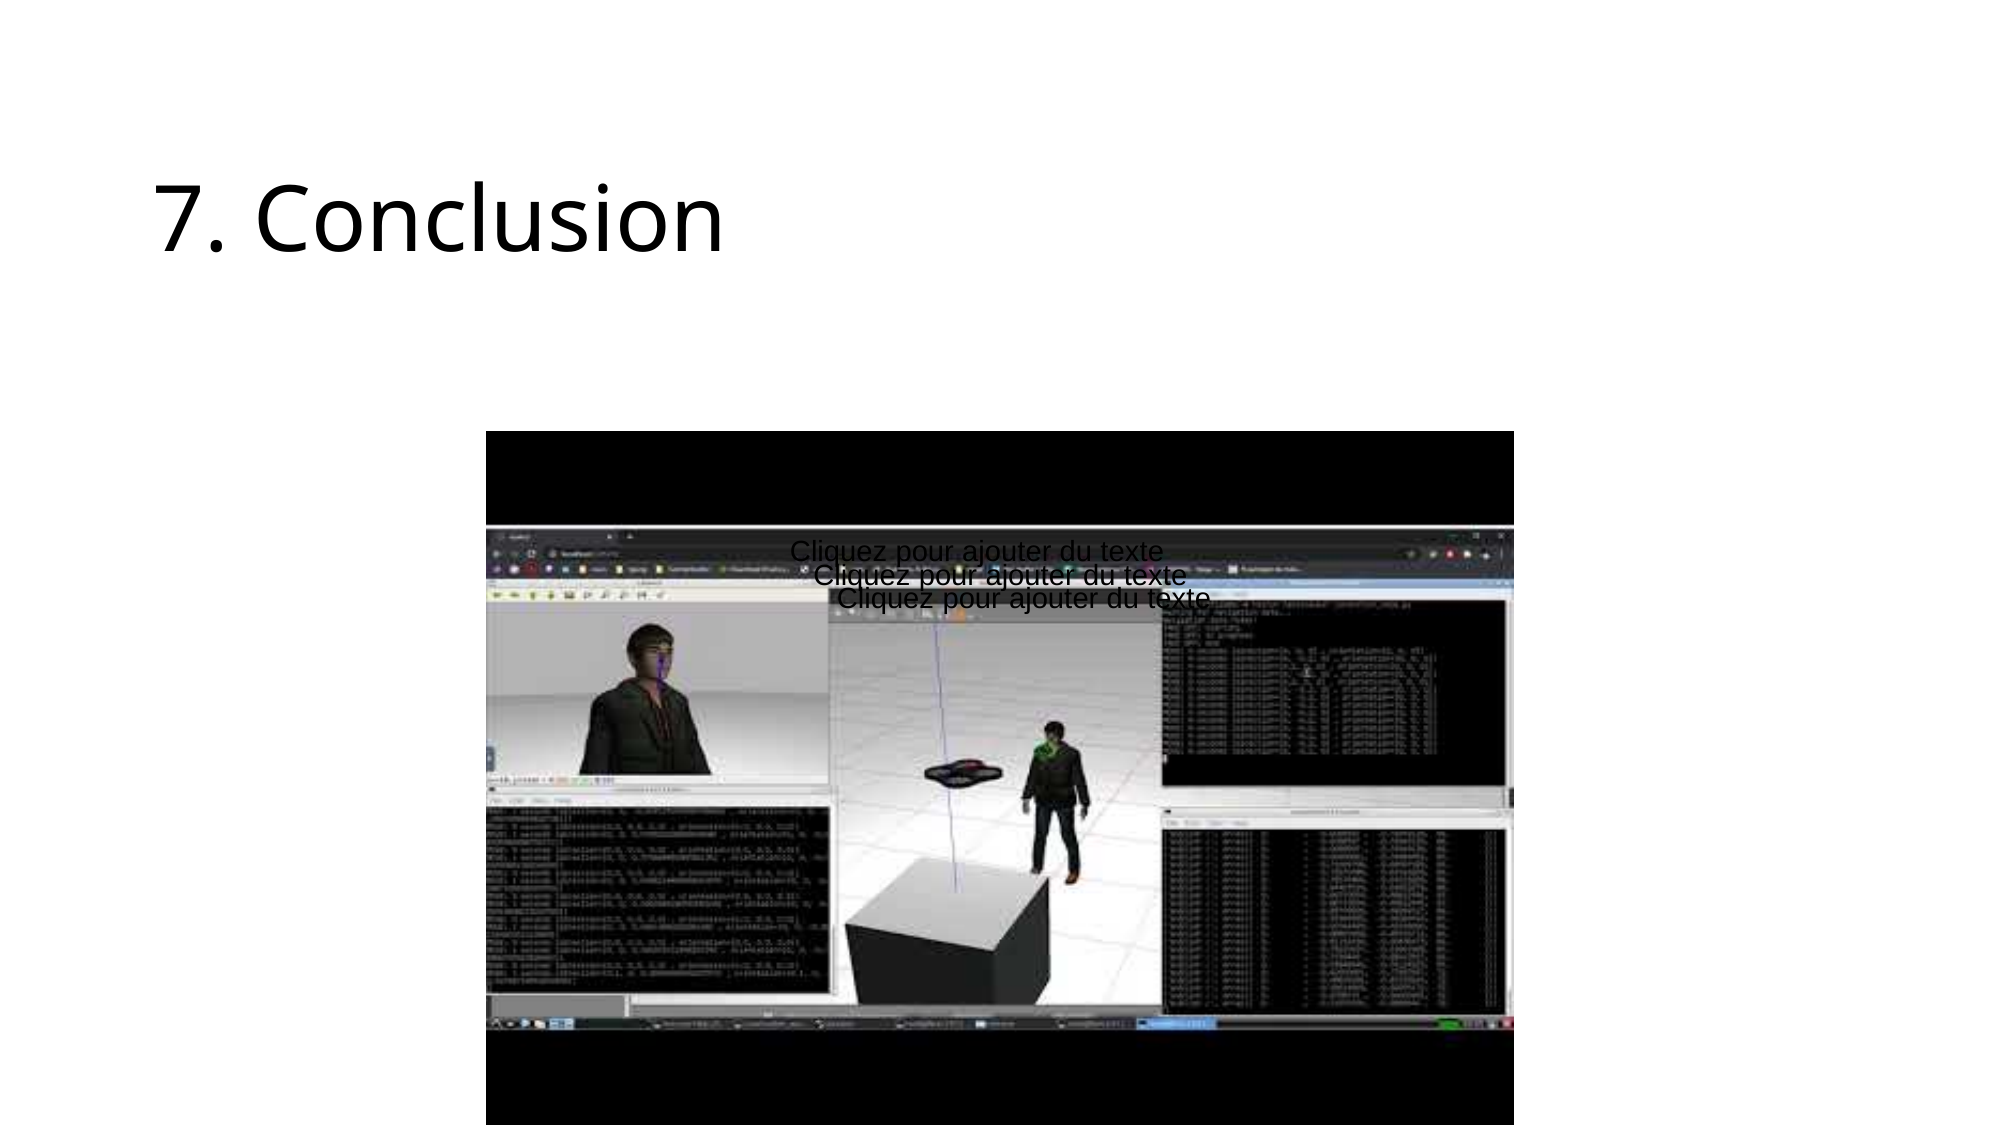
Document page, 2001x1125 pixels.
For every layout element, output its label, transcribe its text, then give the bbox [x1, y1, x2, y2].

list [485, 430, 1515, 1125]
title 7. Conclusion [137, 59, 1863, 278]
